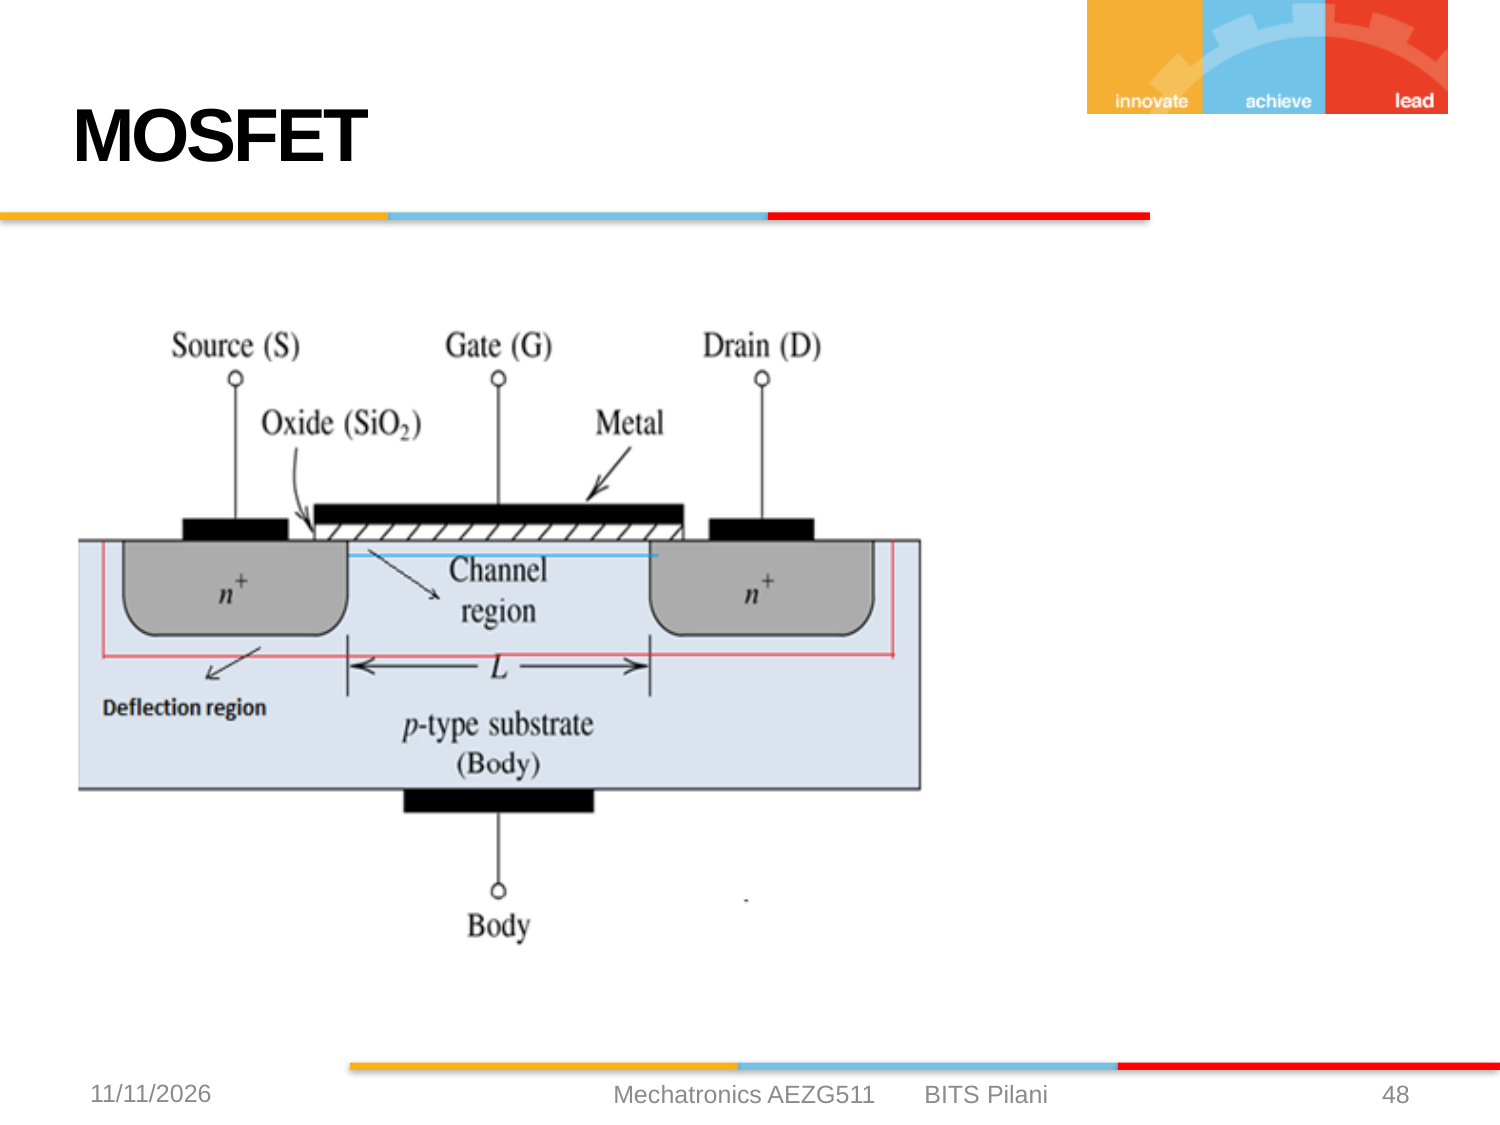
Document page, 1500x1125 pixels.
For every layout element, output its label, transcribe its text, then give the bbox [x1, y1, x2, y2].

picture [74, 323, 1045, 958]
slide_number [75, 1062, 425, 1123]
footer Mechatronics AEZG511 BITS Pilani [474, 1062, 1188, 1125]
title MOSFET [57, 37, 1408, 225]
slide_number 48 [1250, 1062, 1425, 1125]
picture [1087, 0, 1448, 114]
